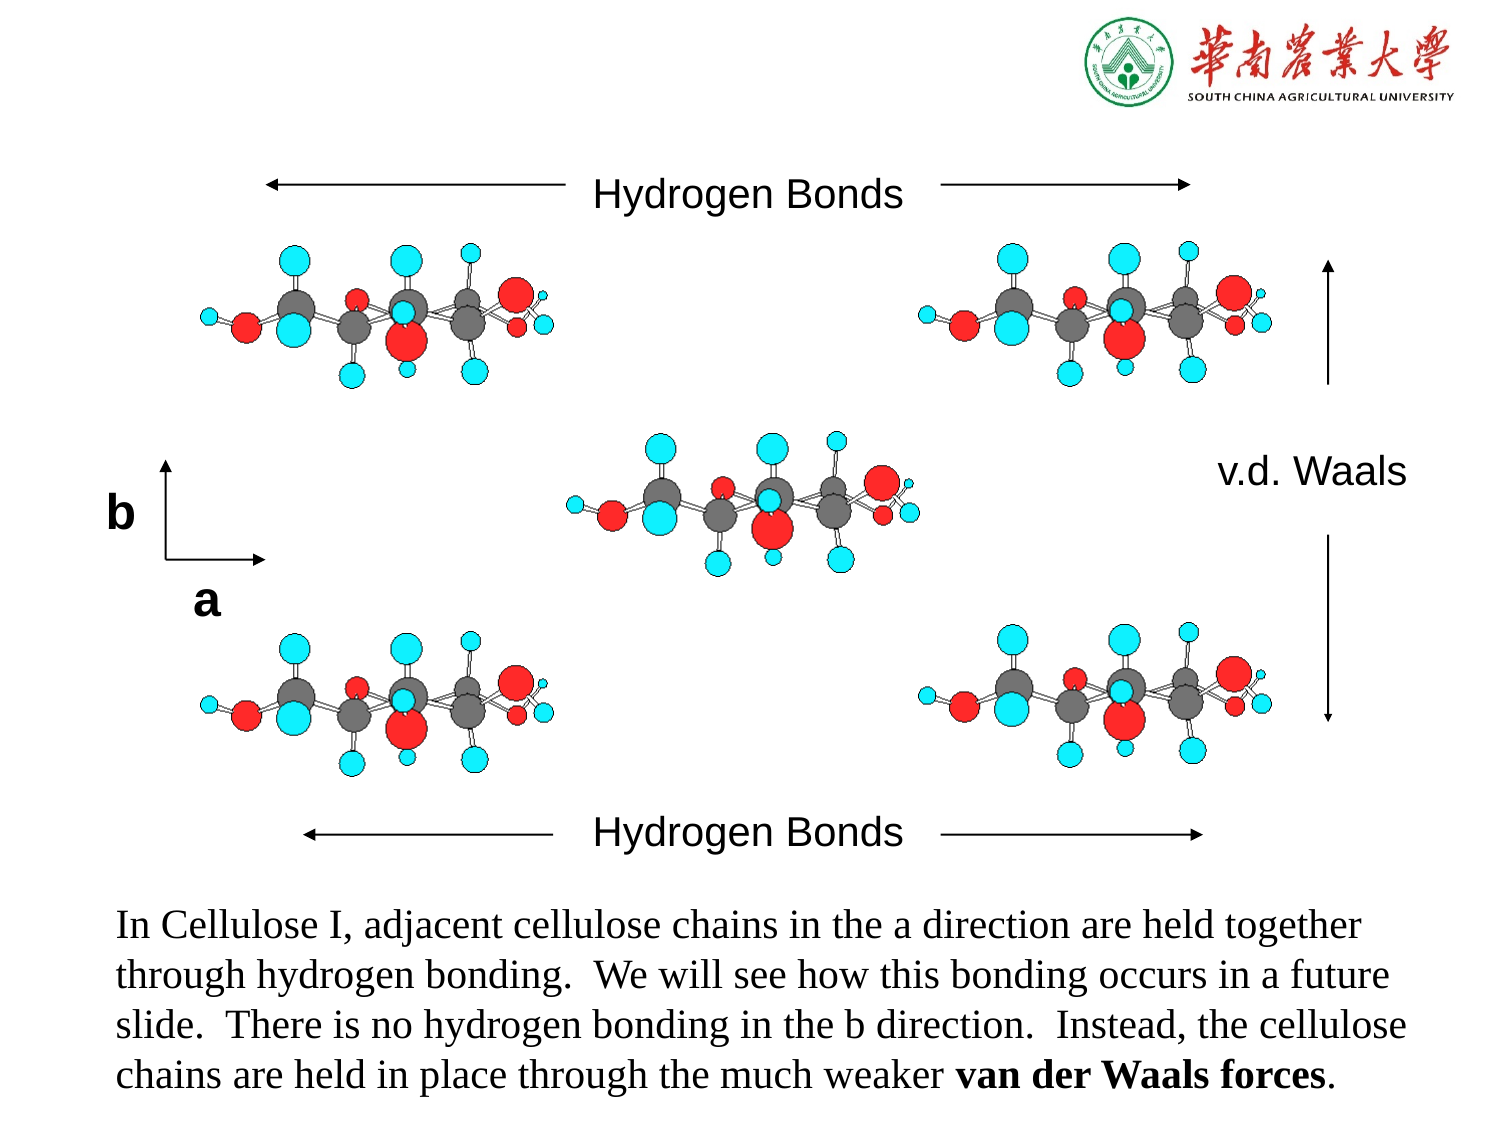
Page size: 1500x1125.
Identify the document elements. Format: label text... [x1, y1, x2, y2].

text_box [303, 828, 554, 841]
picture [566, 431, 920, 578]
text_box [1324, 534, 1333, 723]
text_box [1321, 259, 1335, 385]
text_box [940, 178, 1191, 191]
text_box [165, 459, 266, 560]
text_box b [90, 472, 151, 547]
text_box Hydrogen Bonds [577, 159, 919, 225]
text_box In Cellulose I, adjacent cellulose chains in the a direction are held together through hydrogen bonding. We will see how this bonding occurs in a future slide. There is no hydrogen bonding in the b direction. Instead, the cellulose chains are held in place through the much weaker van der Waals forces. [100, 889, 1468, 1104]
picture [199, 630, 554, 777]
text_box [940, 828, 1204, 841]
text_box a [178, 569, 236, 635]
picture [199, 243, 554, 389]
picture [1024, 0, 1500, 125]
picture [917, 241, 1272, 387]
text_box Hydrogen Bonds [577, 797, 919, 862]
text_box v.d. Waals [1202, 436, 1423, 502]
text_box [265, 178, 566, 191]
picture [917, 622, 1272, 769]
